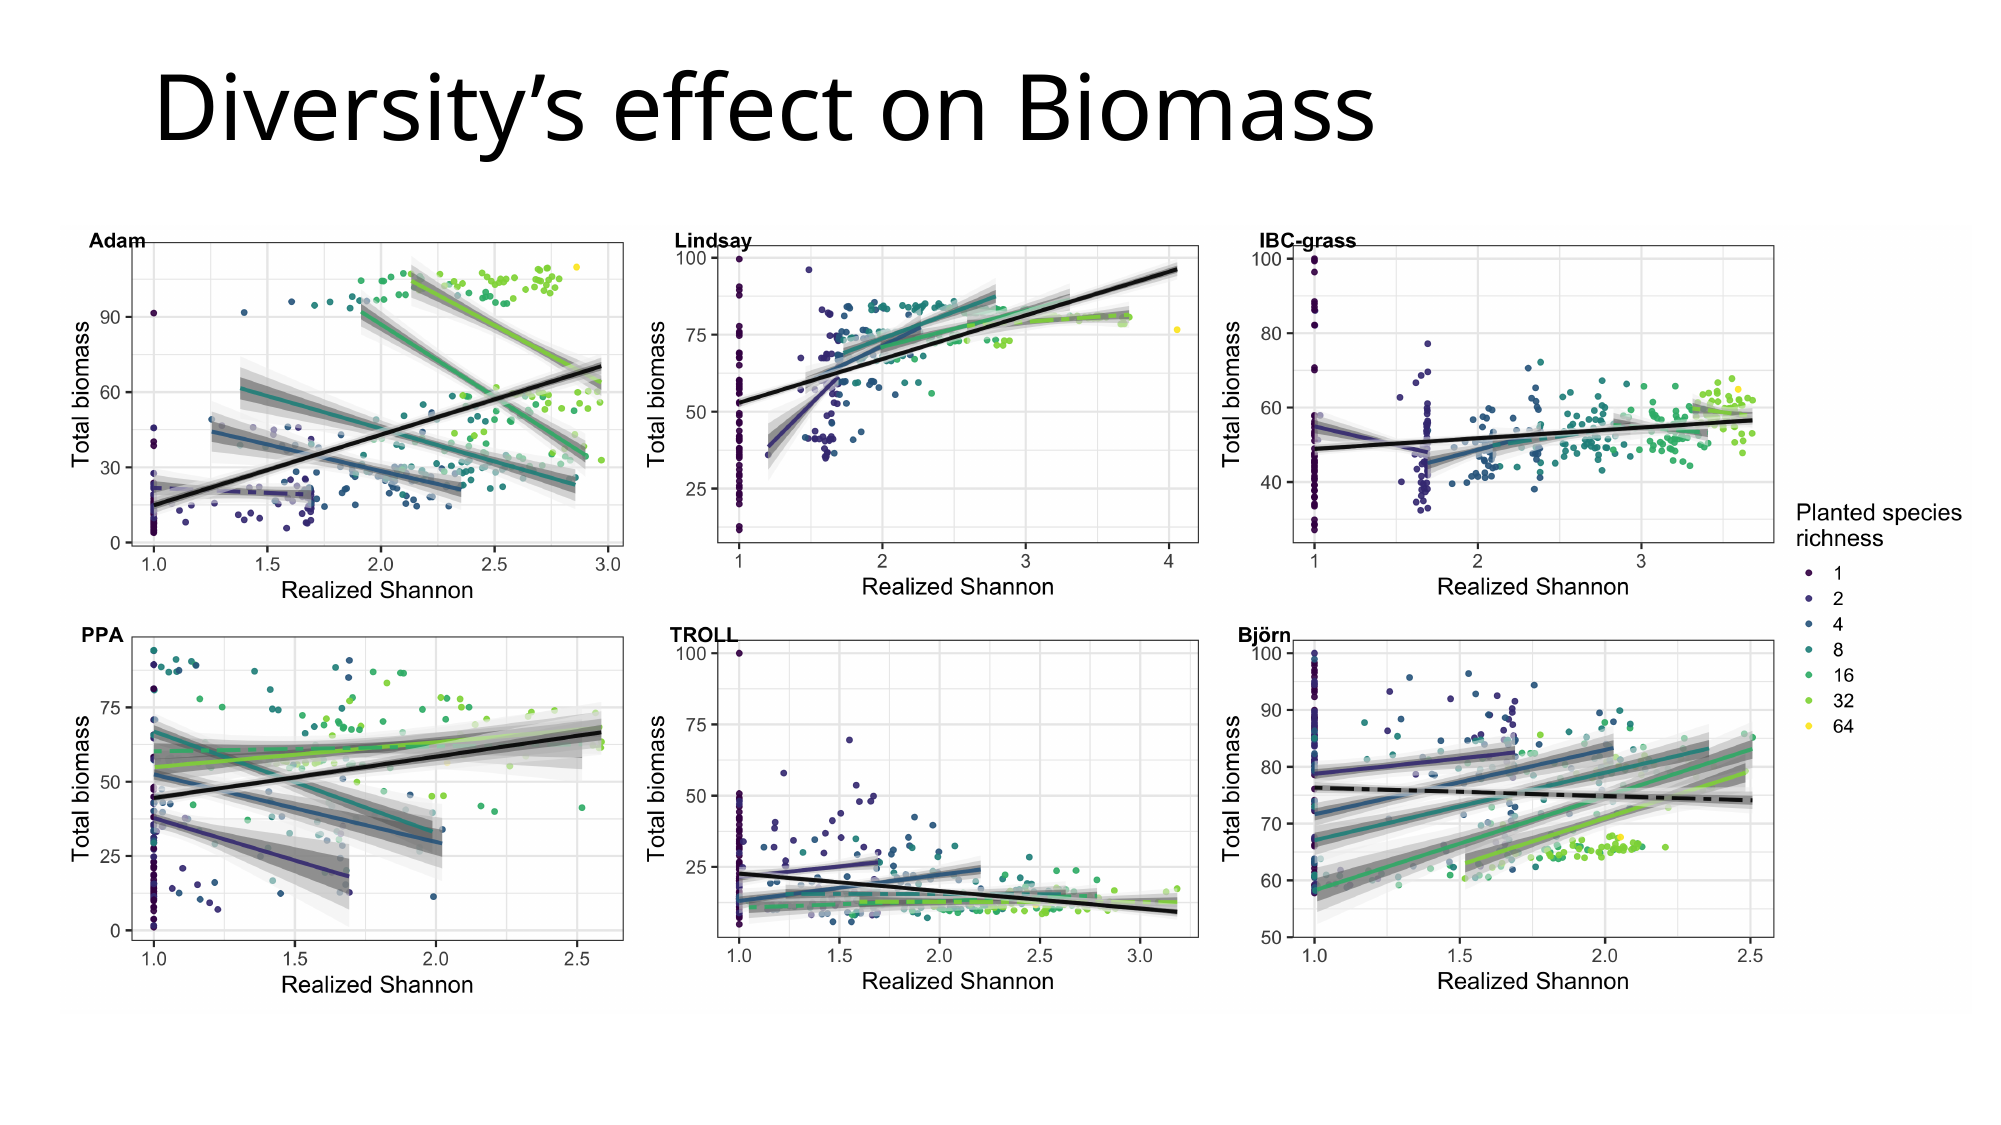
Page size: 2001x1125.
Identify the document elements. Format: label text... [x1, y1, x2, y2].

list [60, 225, 1972, 1014]
title Diversity’s effect on Biomass [137, 2, 1863, 220]
